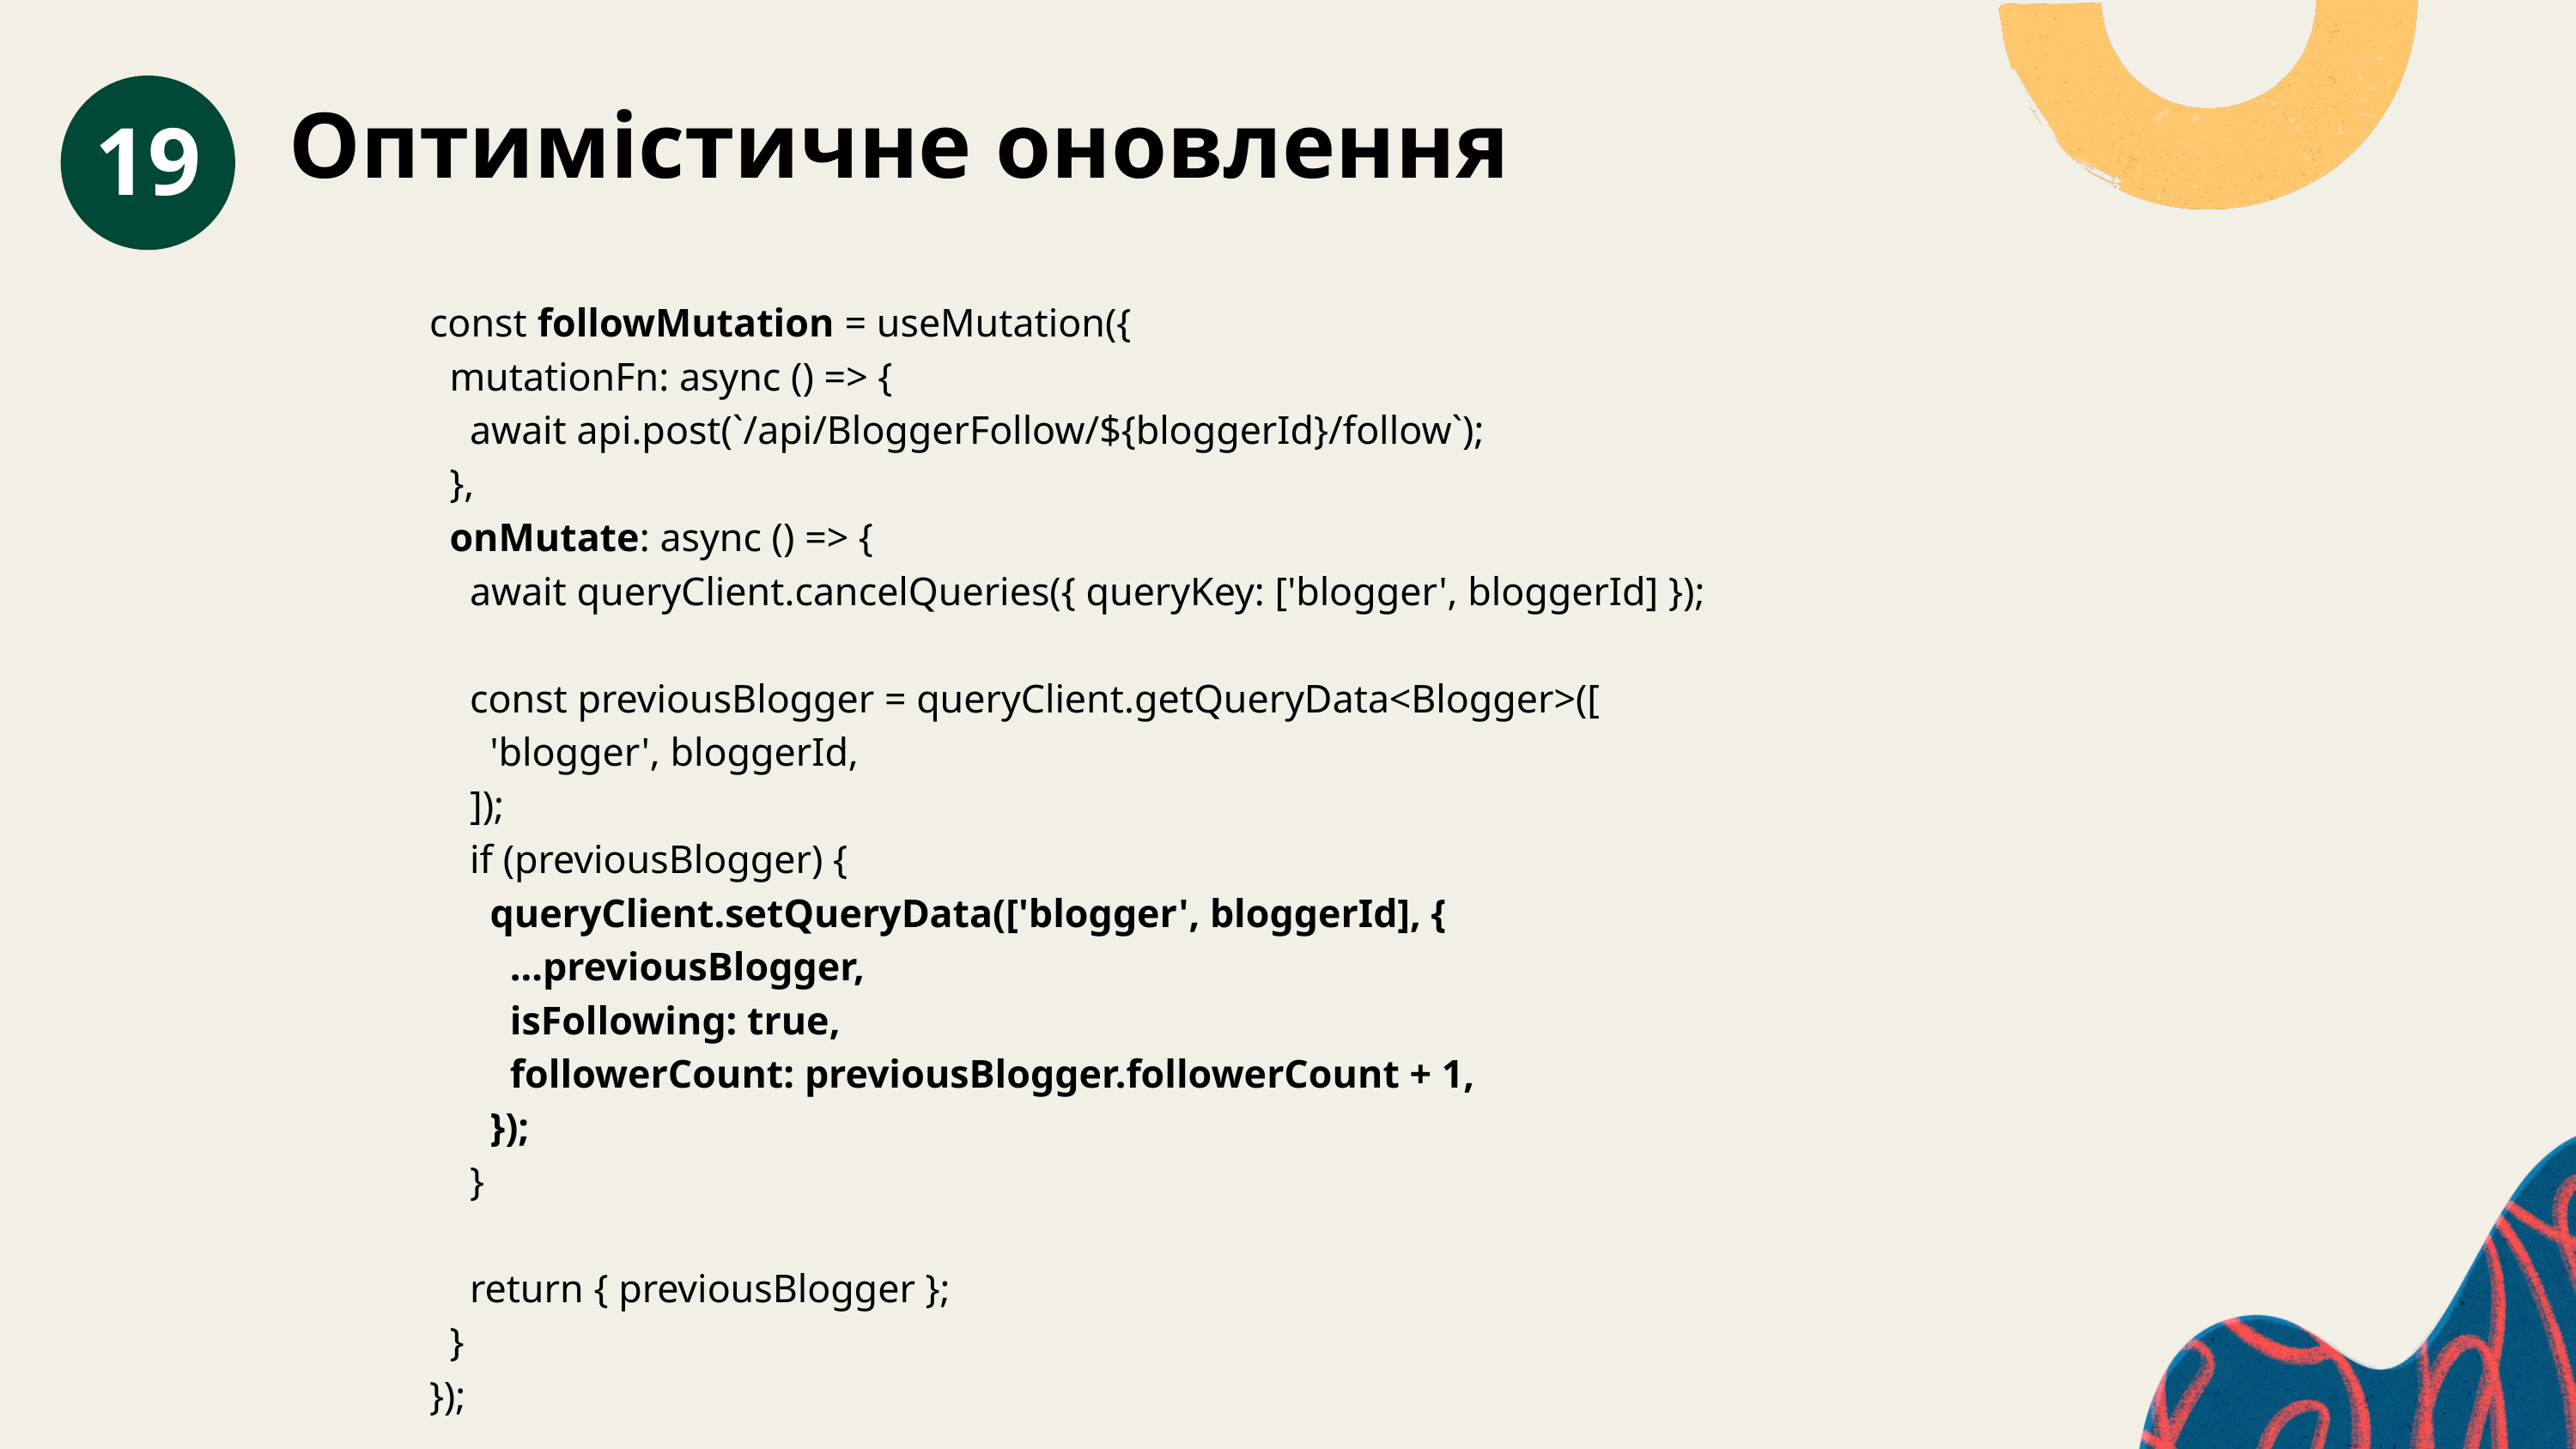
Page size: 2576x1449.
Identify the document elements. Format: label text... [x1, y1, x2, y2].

text_box [2160, 1128, 2576, 1449]
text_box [60, 75, 236, 251]
text_box [1998, 0, 2432, 209]
text_box Оптимістичне оновлення [289, 88, 2348, 197]
text_box const followMutation = useMutation({ mutationFn: async () => { await api.post(`/api/BloggerFollow/${bloggerId}/follow`); }, onMutate: async () => { await queryClient.cancelQueries({ queryKey: ['blogger', bloggerId] }); const previousBlogger = queryClient.getQueryData<Blogger>([ 'blogger', bloggerId, ]); if (previousBlogger) { queryClient.setQueryData(['blogger', bloggerId], { ...previousBlogger, isFollowing: true, followerCount: previousBlogger.followerCount + 1, }); } return { previousBlogger }; } }); [429, 291, 2160, 1449]
